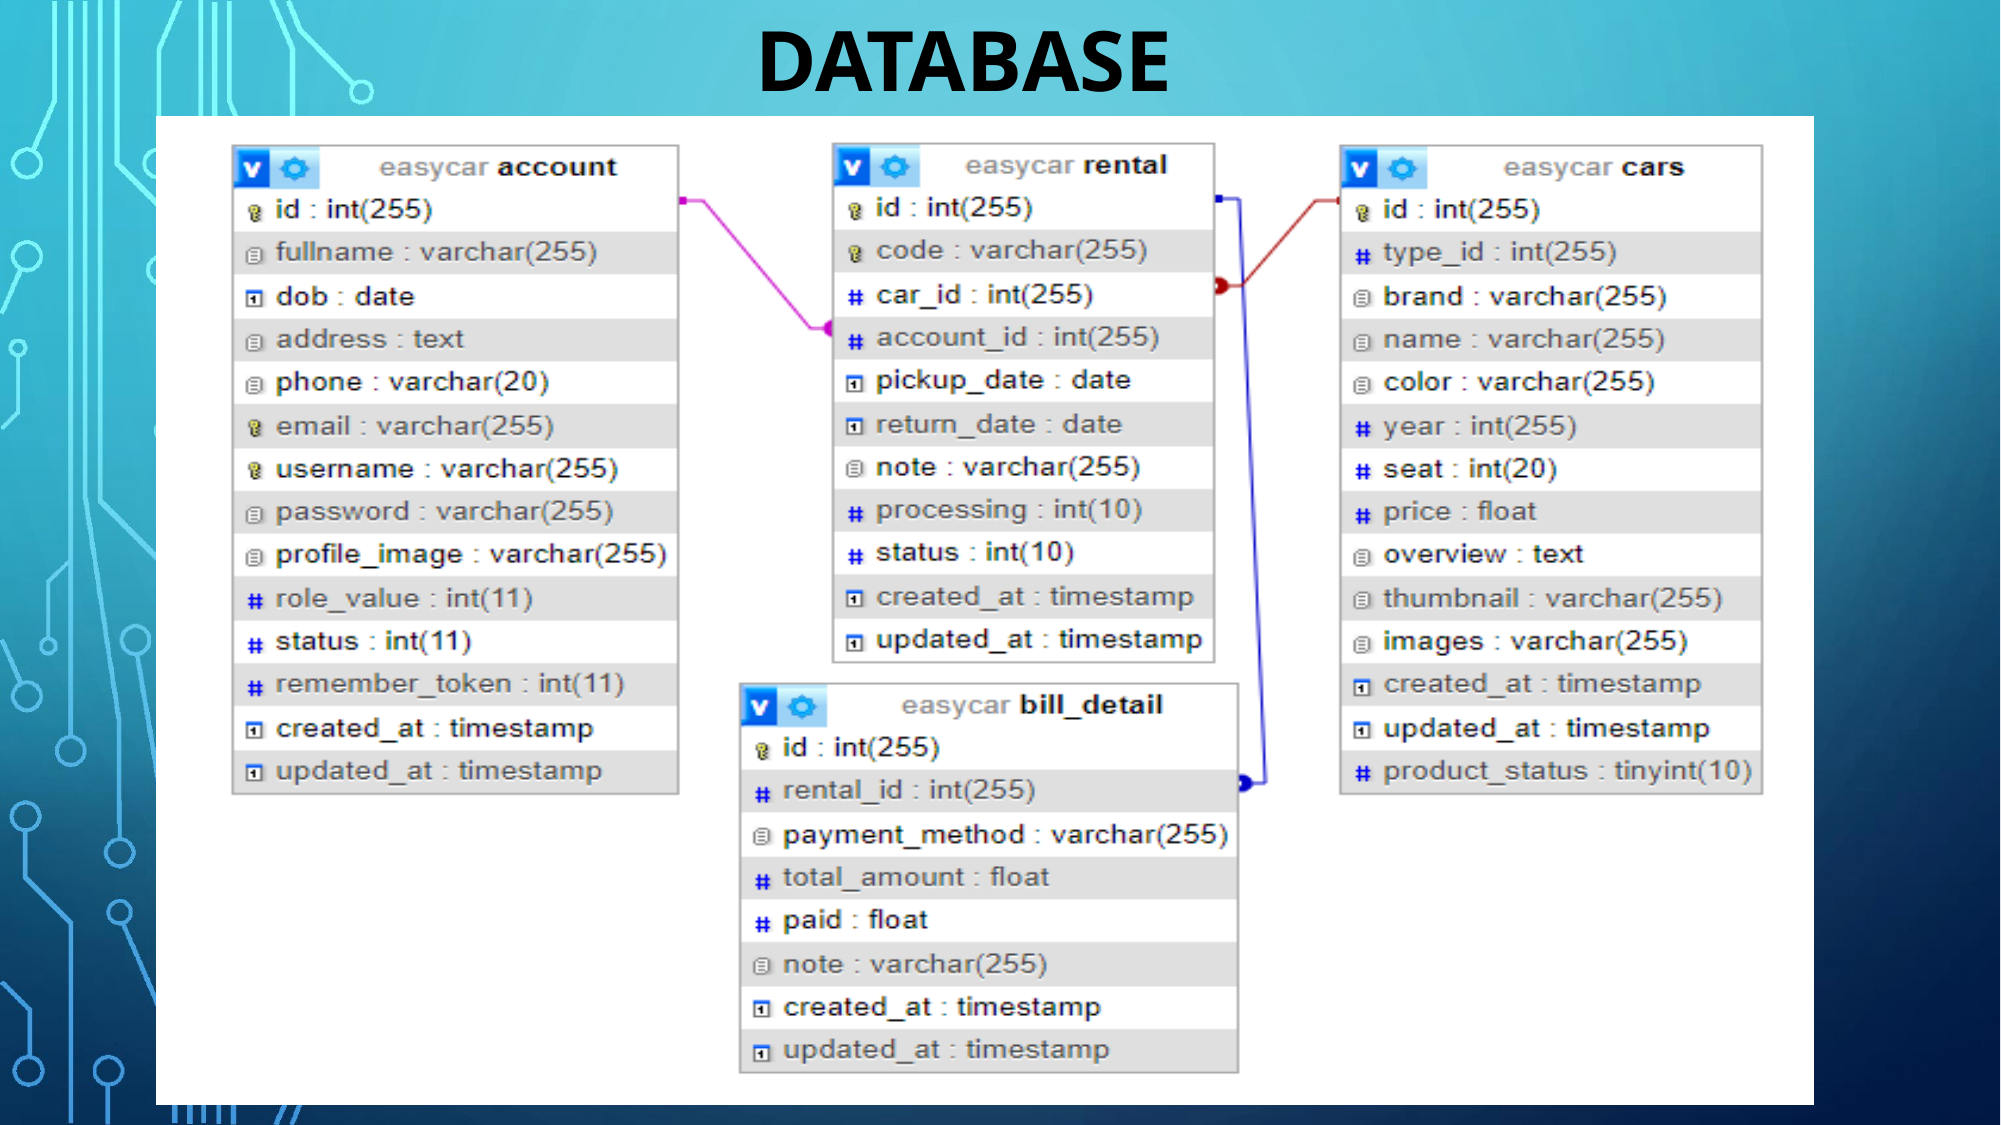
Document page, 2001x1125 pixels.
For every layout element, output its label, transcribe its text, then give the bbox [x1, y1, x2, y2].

picture [0, 0, 2001, 1125]
title DATABASE [213, 0, 1714, 116]
